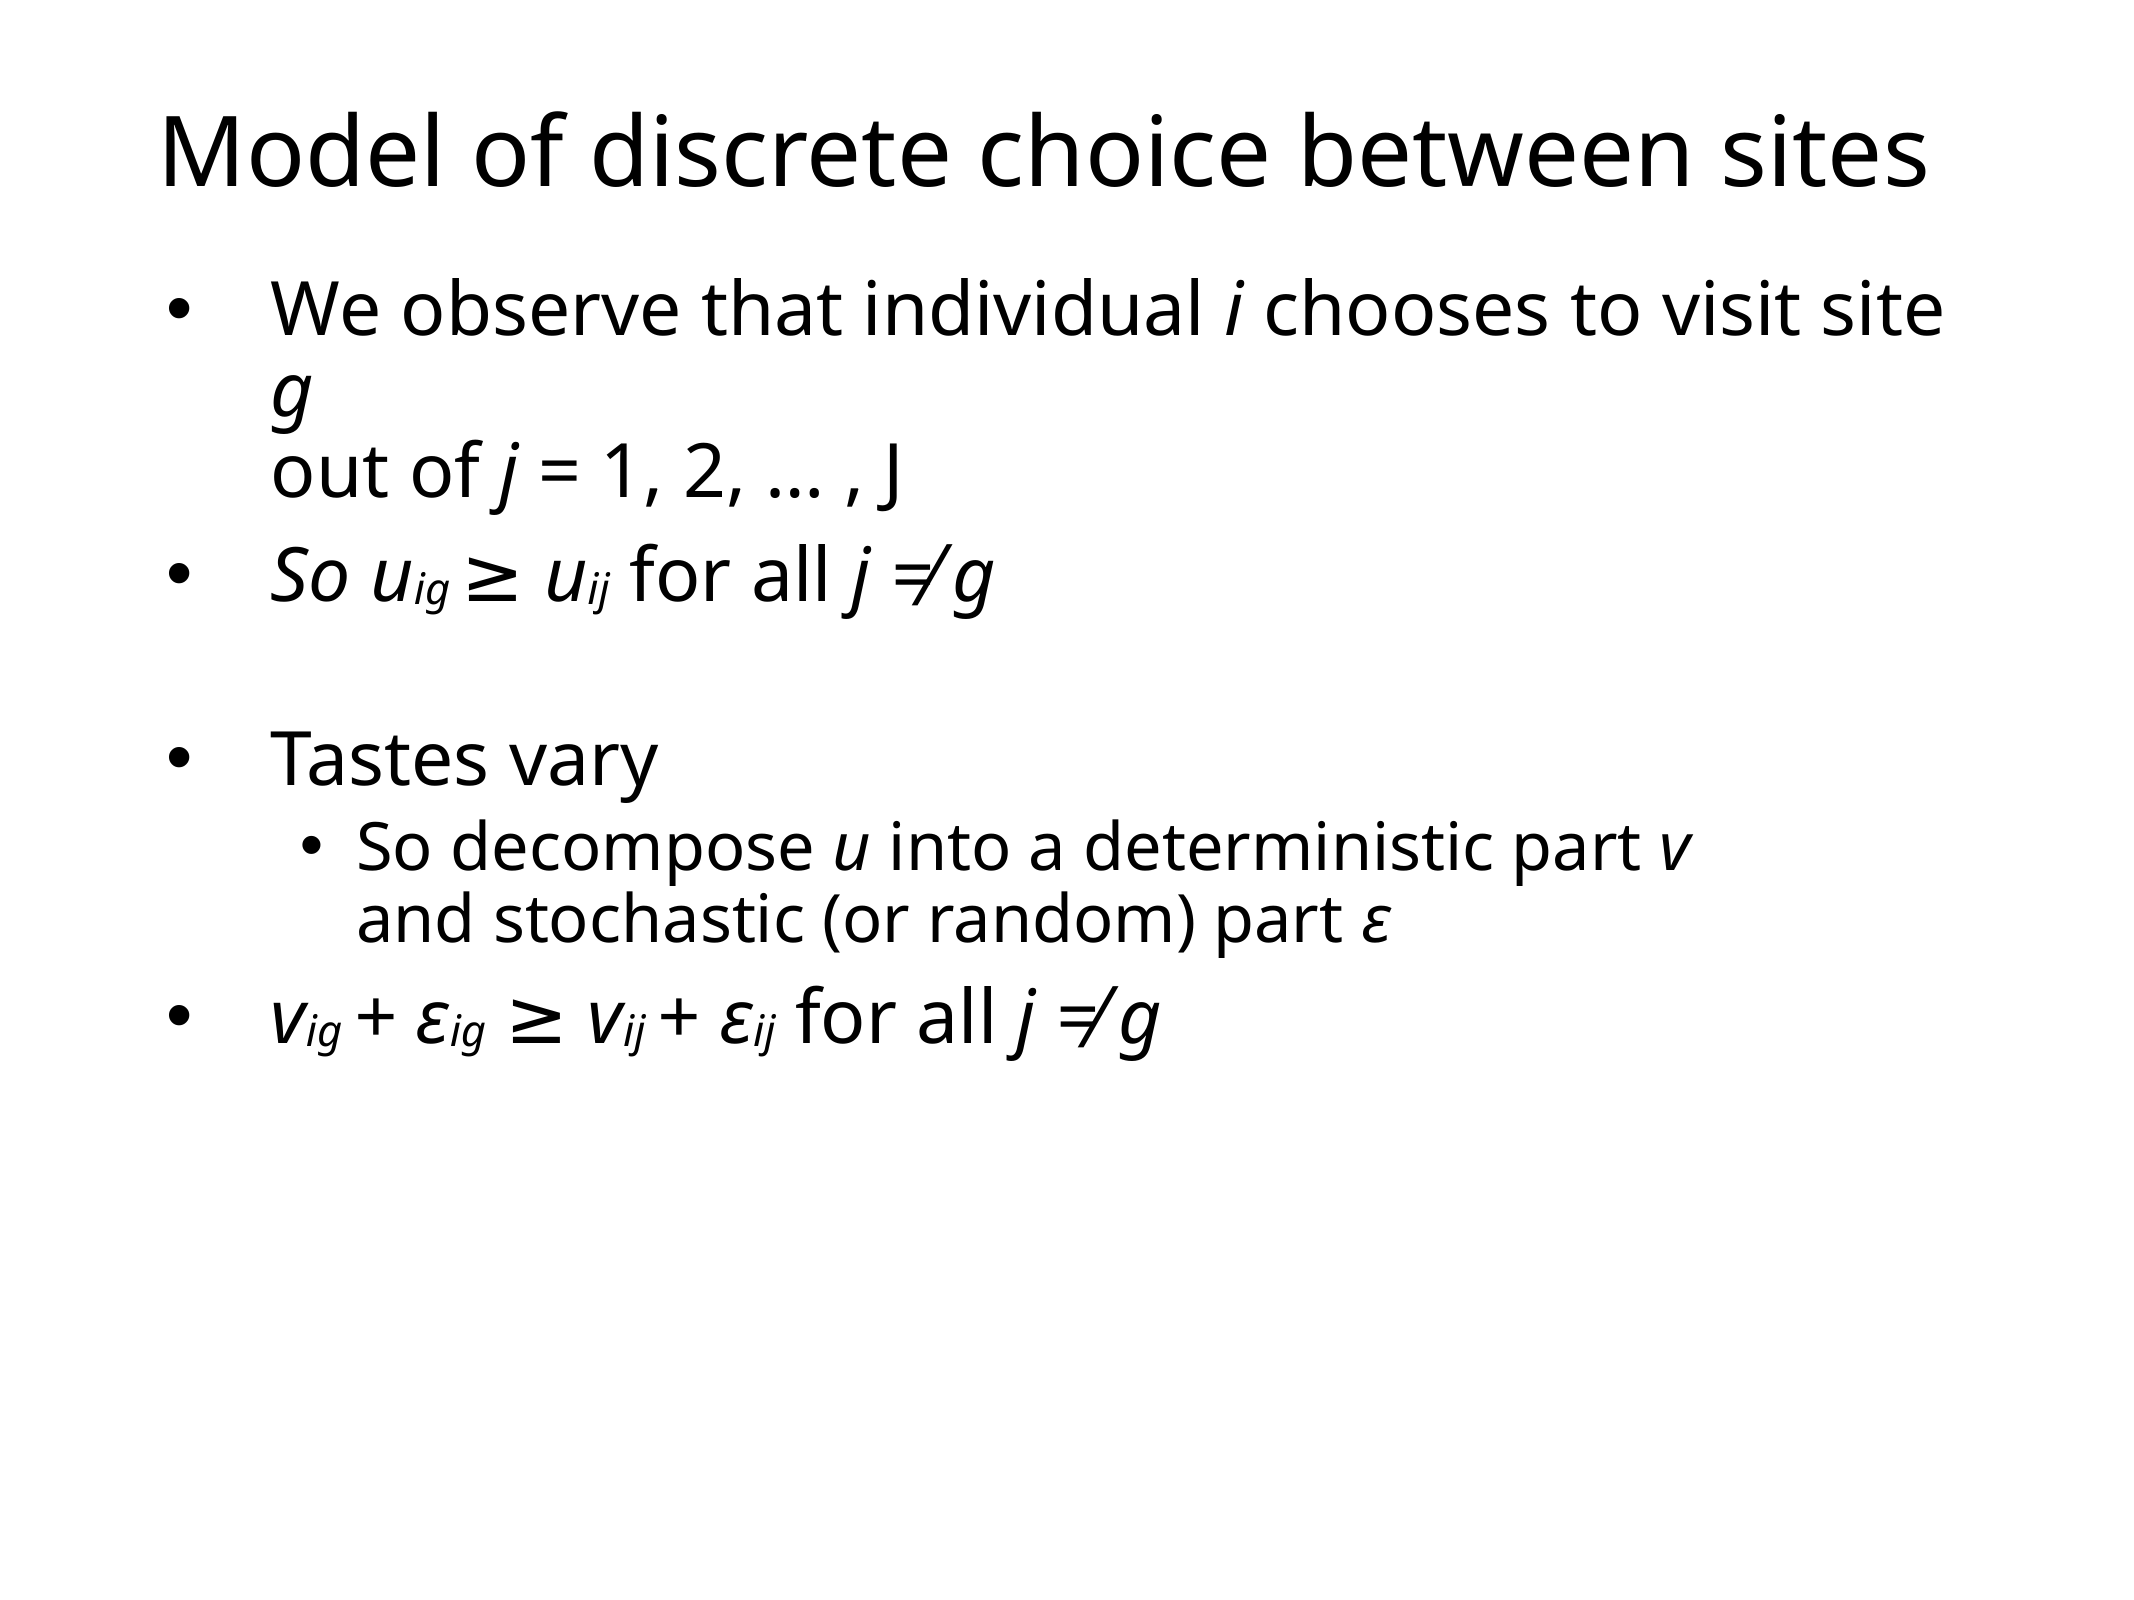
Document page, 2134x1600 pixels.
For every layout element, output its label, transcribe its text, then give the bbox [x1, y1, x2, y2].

title Model of discrete choice between sites [124, 0, 1965, 310]
list We observe that individual i chooses to visit site g out of j = 1, 2, … , J So uig ≥ uij for all j ≠ g Tastes vary So decompose u into a deterministic part v and stochastic (or random) part ε vig + εig ≥ vij + εij for all j ≠ g [151, 263, 1992, 1279]
